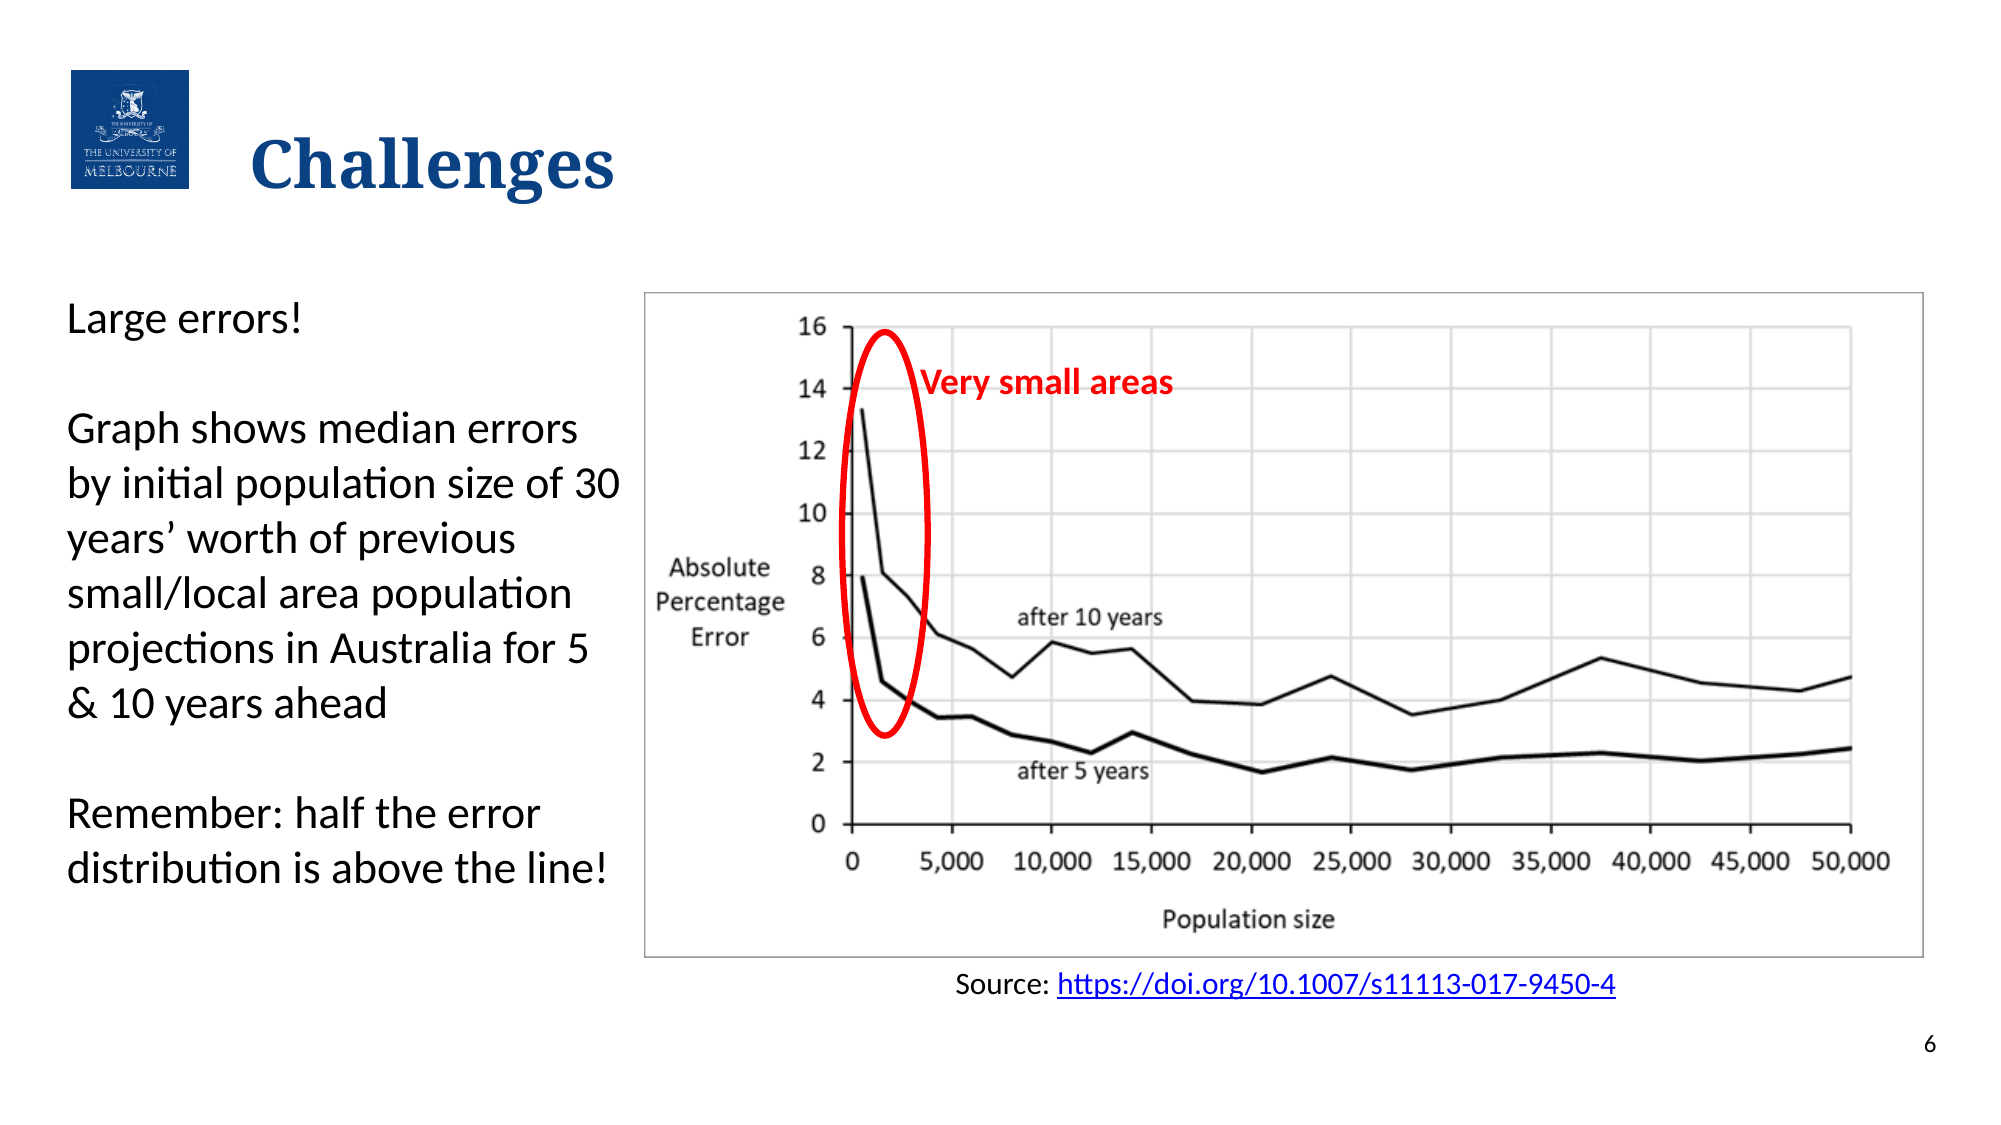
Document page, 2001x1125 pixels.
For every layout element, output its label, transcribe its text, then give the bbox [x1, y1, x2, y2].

text_box Source: https://doi.org/10.1007/s11113-017-9450-4 [940, 955, 1948, 1008]
title Challenges [234, 64, 1924, 211]
picture [71, 70, 189, 189]
picture [644, 292, 1924, 958]
slide_number 6 [1797, 1012, 1937, 1073]
list Large errors! Graph shows median errors by initial population size of 30 years’ worth of previous small/local area population projections in Australia for 5 & 10 years ahead Remember: half the error distribution is above the line! [51, 280, 645, 1061]
